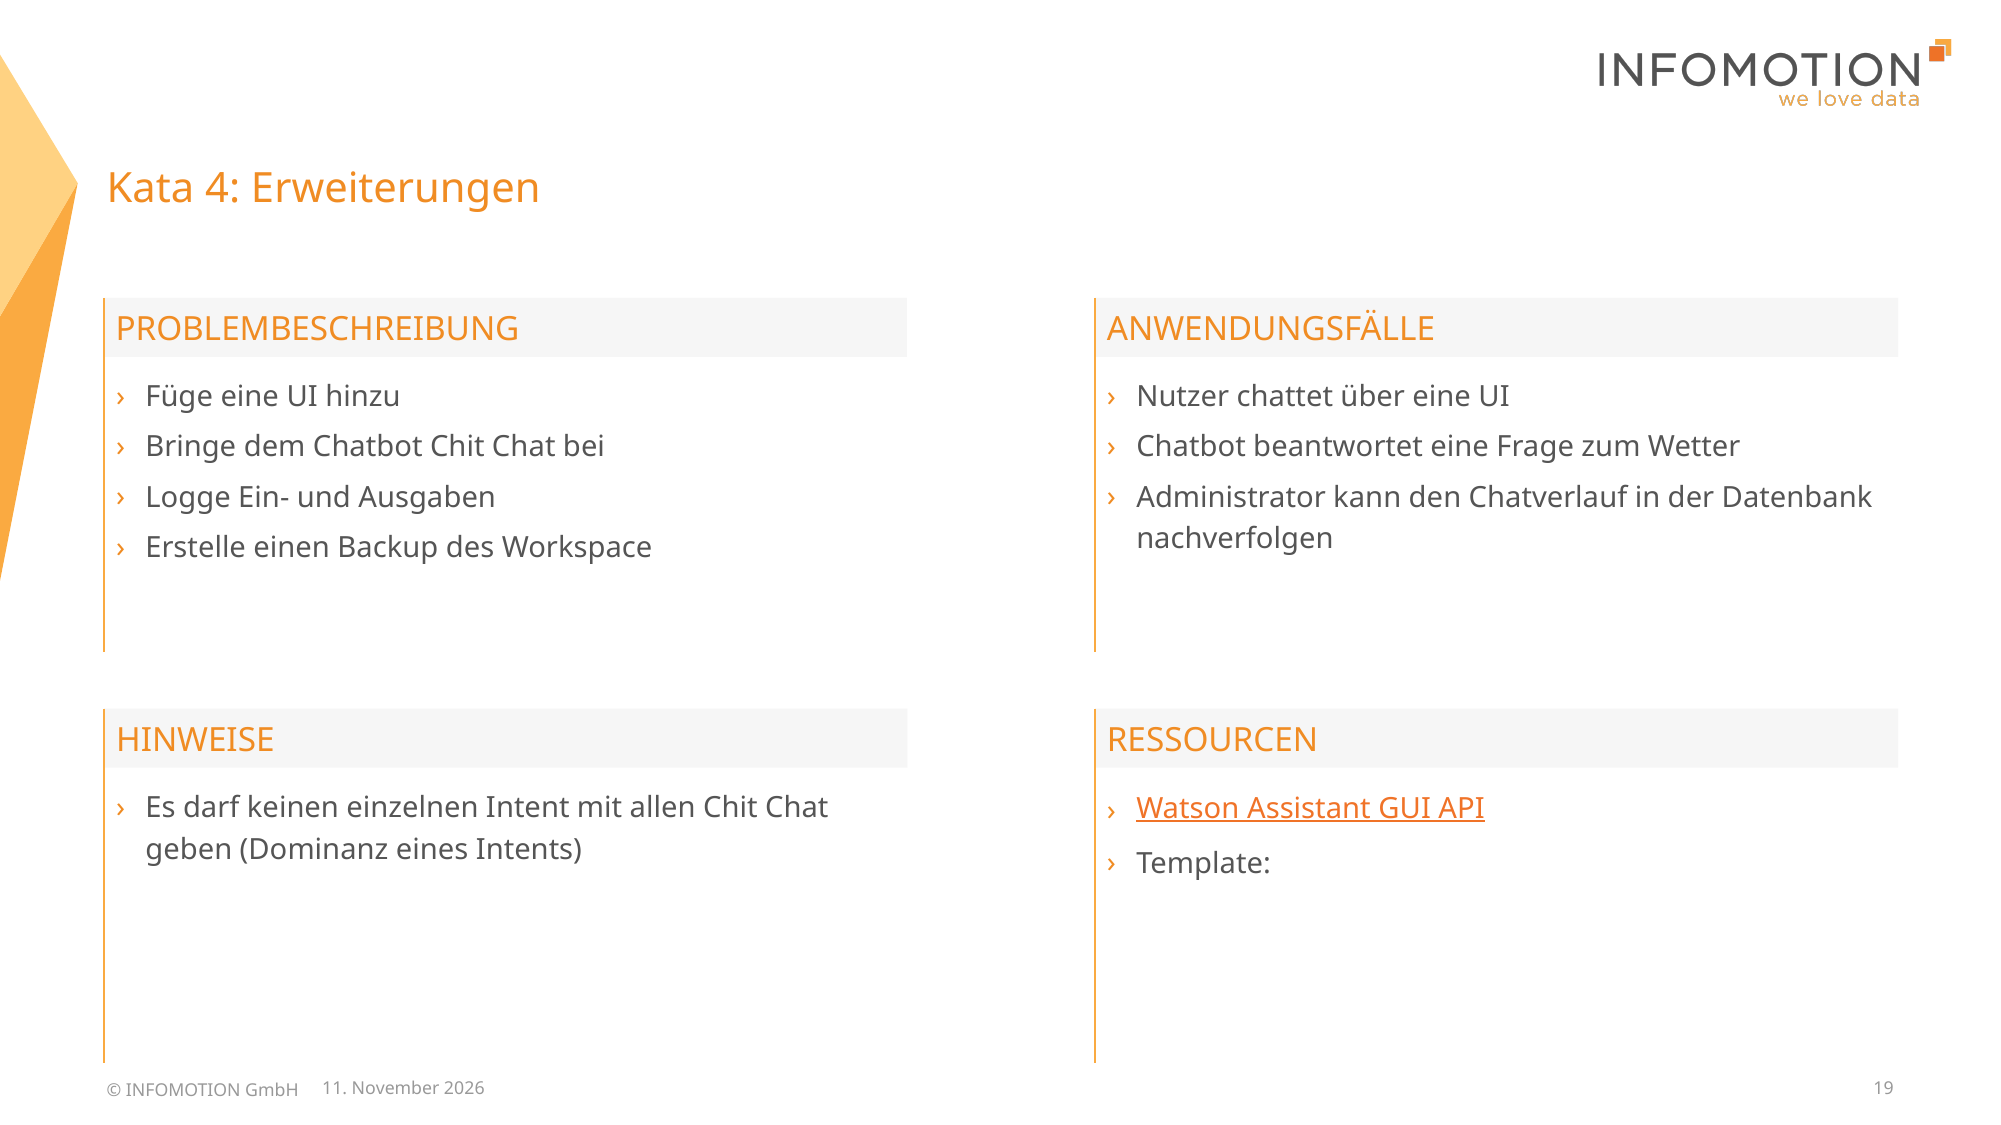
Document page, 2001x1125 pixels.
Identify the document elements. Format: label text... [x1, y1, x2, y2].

text_box Füge eine UI hinzu Bringe dem Chatbot Chit Chat bei Logge Ein- und Ausgaben Erstelle einen Backup des Workspace [104, 358, 908, 654]
text_box Problembeschreibung [105, 297, 908, 358]
text_box ResSourcen [1096, 708, 1899, 768]
title Kata 4: Erweiterungen [106, 160, 1894, 262]
text_box Es darf keinen einzelnen Intent mit allen Chit Chat geben (Dominanz eines Intents) [104, 769, 908, 1065]
text_box Hinweise [105, 708, 908, 769]
text_box Watson Assistant GUI API Template: [1095, 769, 1899, 1065]
picture [1598, 37, 1953, 108]
text_box Anwendungsfälle [1096, 297, 1899, 358]
text_box Nutzer chattet über eine UI Chatbot beantwortet eine Frage zum Wetter Administrator kann den Chatverlauf in der Datenbank nachverfolgen [1095, 358, 1899, 654]
